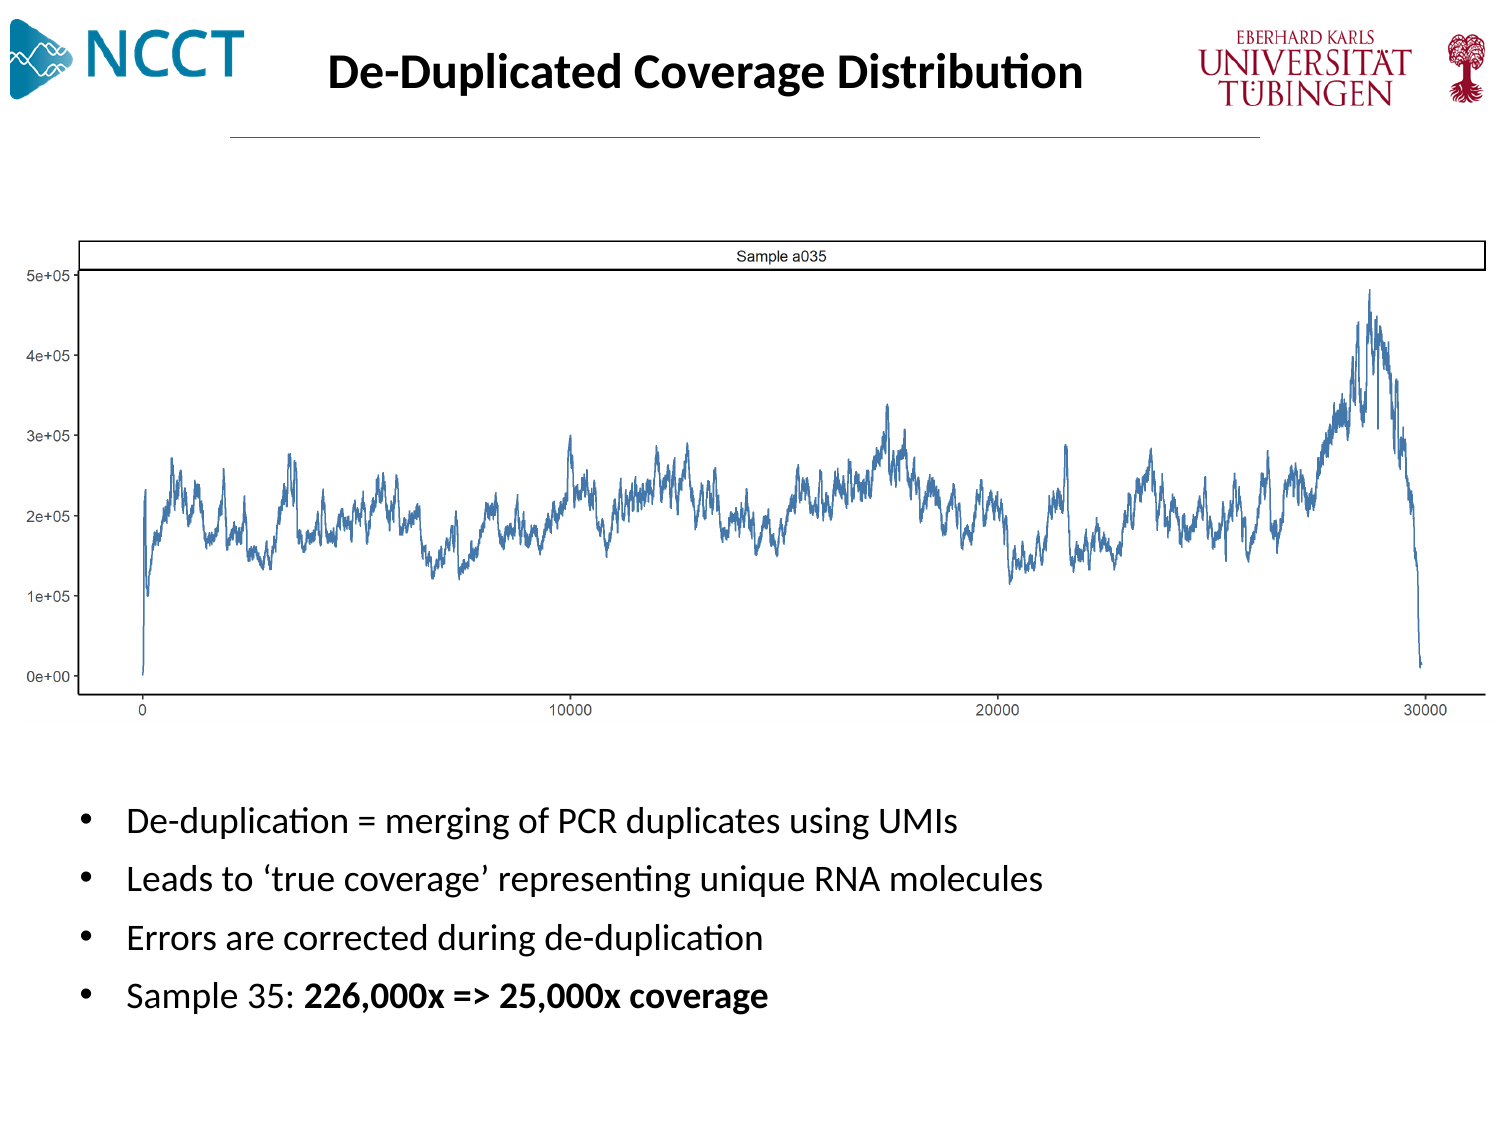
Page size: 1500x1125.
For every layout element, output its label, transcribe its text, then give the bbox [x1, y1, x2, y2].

picture [1198, 30, 1485, 106]
picture [22, 231, 1495, 724]
text_box De-Duplicated Coverage Distribution [312, 30, 1140, 106]
text_box De-duplication = merging of PCR duplicates using UMIs Leads to ‘true coverage’ representing unique RNA molecules Errors are corrected during de-duplication Sample 35: 226,000x => 25,000x coverage [64, 775, 1093, 1024]
picture [10, 19, 245, 102]
picture [20, 59, 30, 64]
